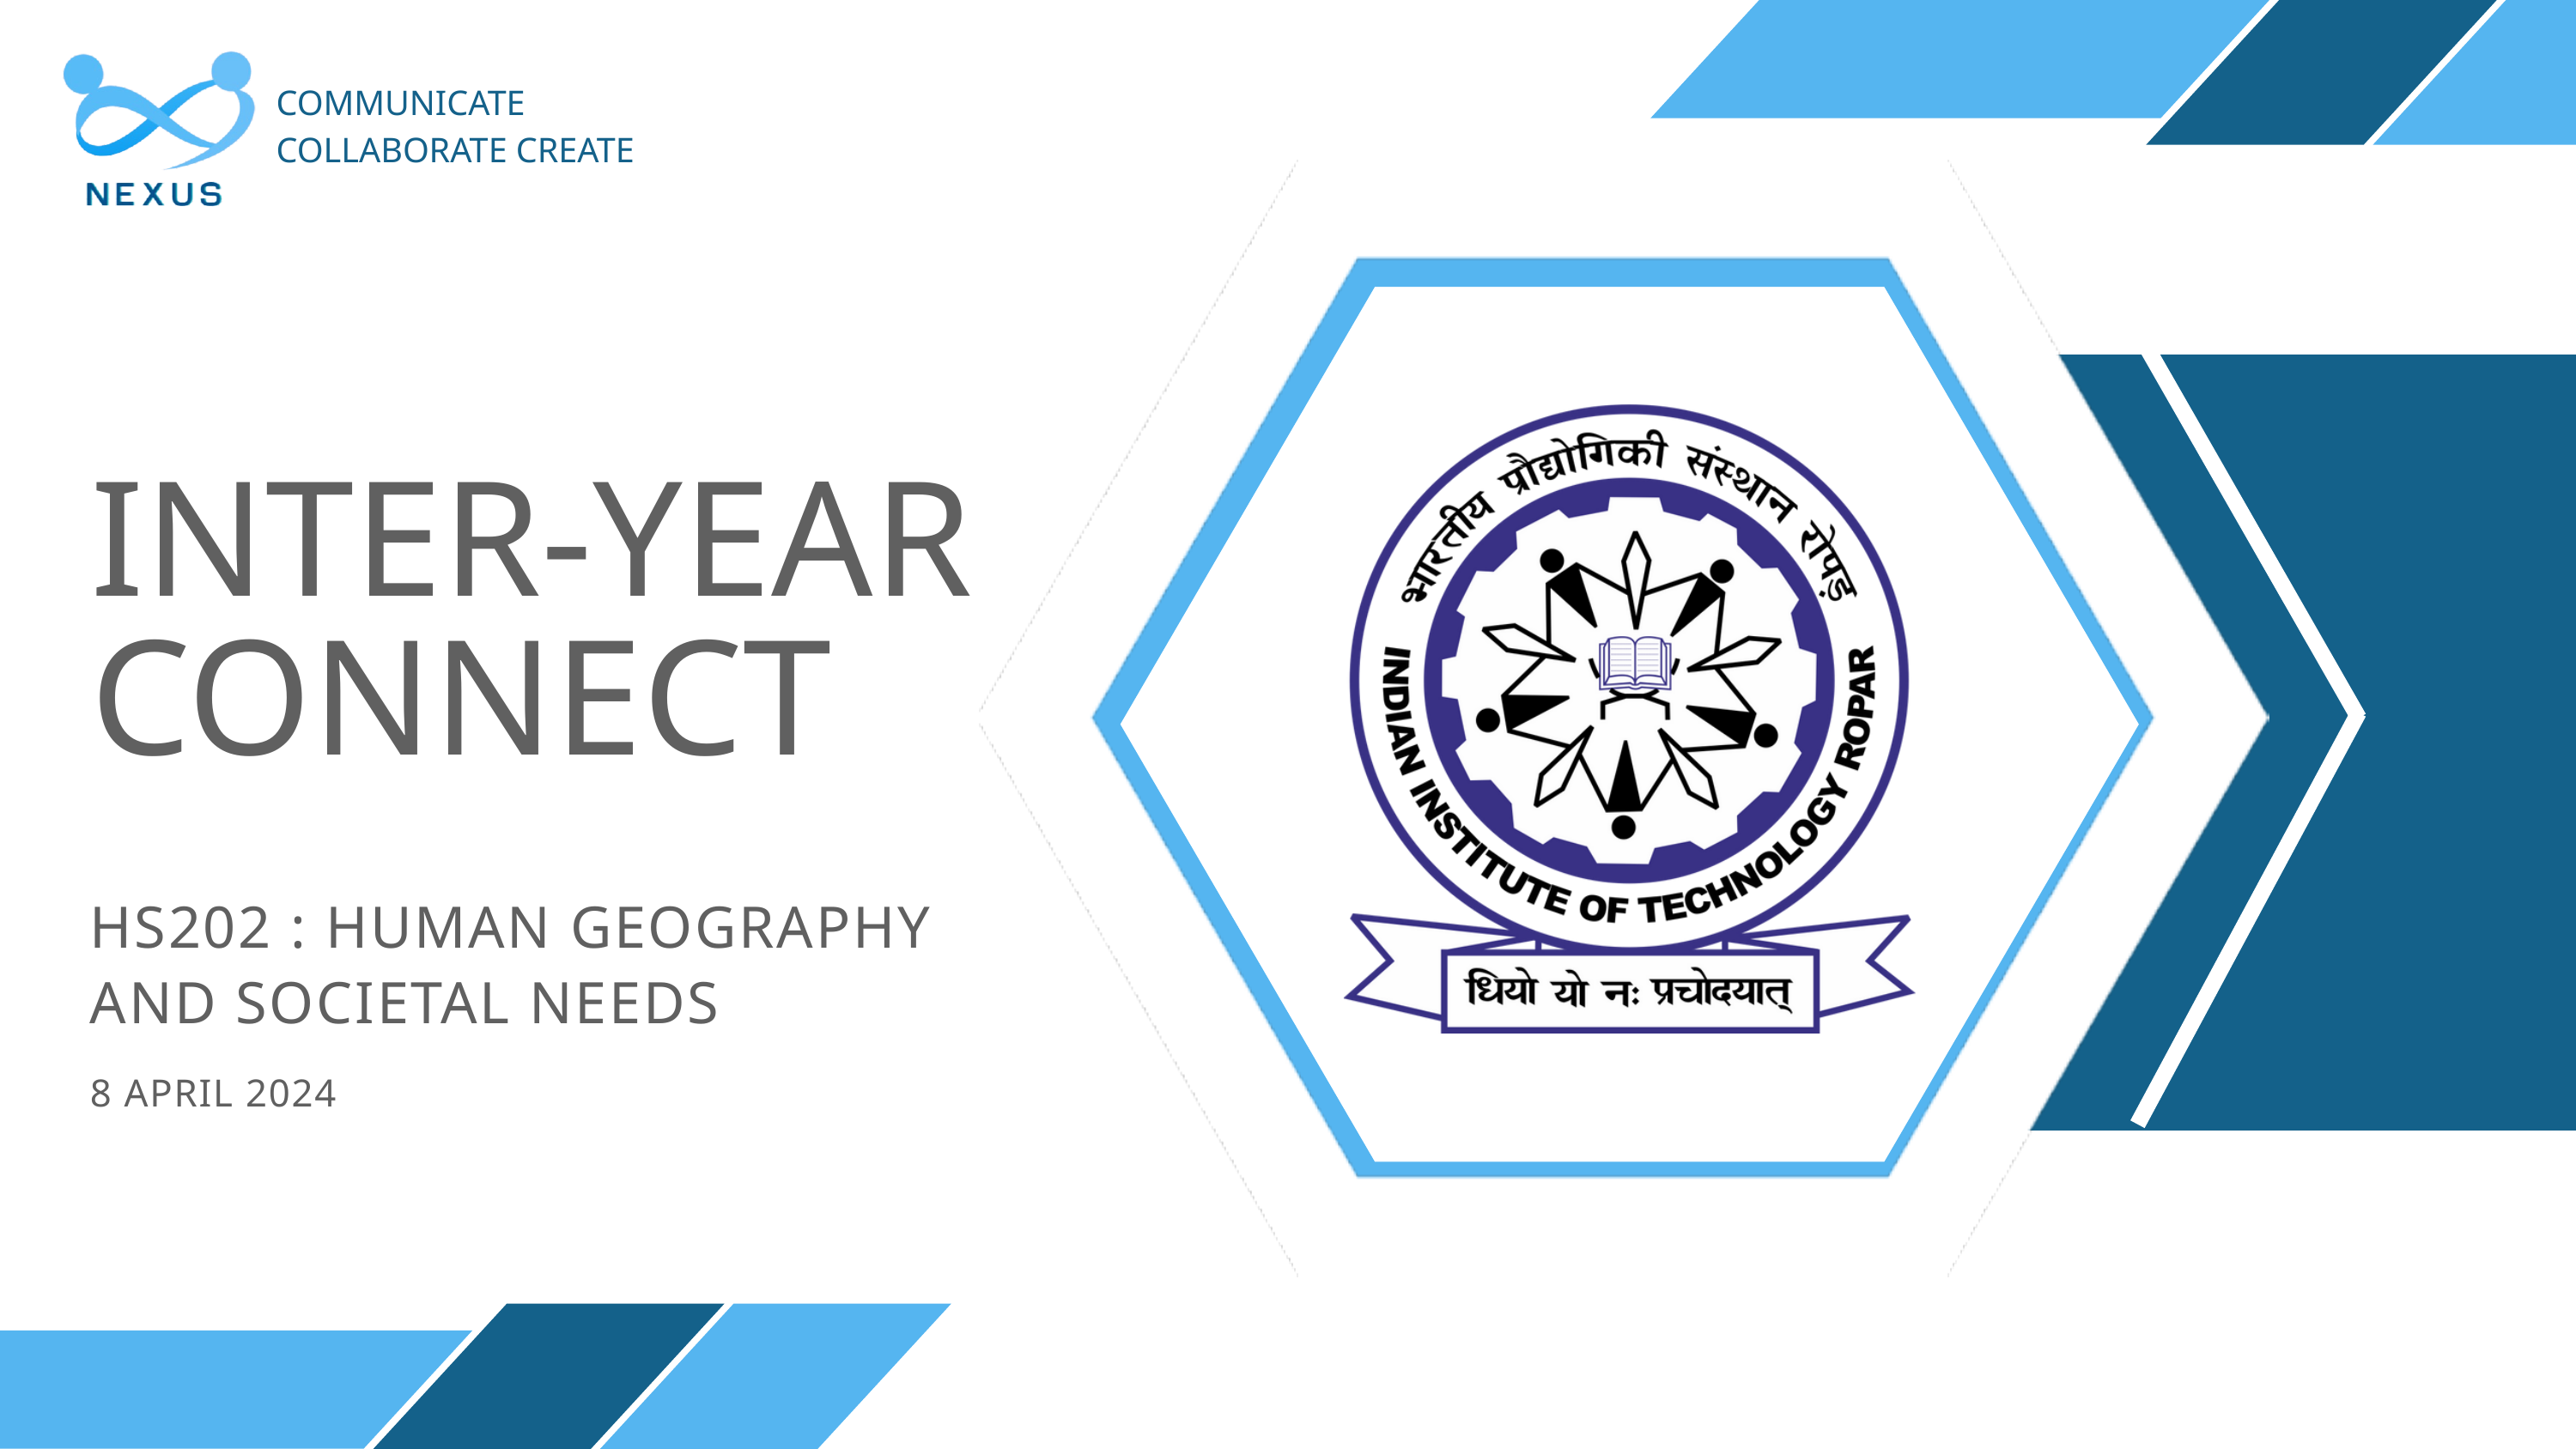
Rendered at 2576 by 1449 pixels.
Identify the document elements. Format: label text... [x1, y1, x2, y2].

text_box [349, 1303, 574, 1449]
text_box INTER-YEAR CONNECT [90, 469, 974, 883]
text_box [0, 1330, 344, 1449]
text_box HS202 : HUMAN GEOGRAPHY AND SOCIETAL NEEDS [89, 883, 974, 1035]
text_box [1649, 0, 2141, 118]
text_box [575, 1303, 951, 1449]
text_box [2146, 0, 2368, 145]
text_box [49, 29, 678, 229]
text_box 8 APRIL 2024 [89, 1046, 463, 1115]
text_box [978, 160, 2576, 1278]
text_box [2372, 0, 2576, 145]
